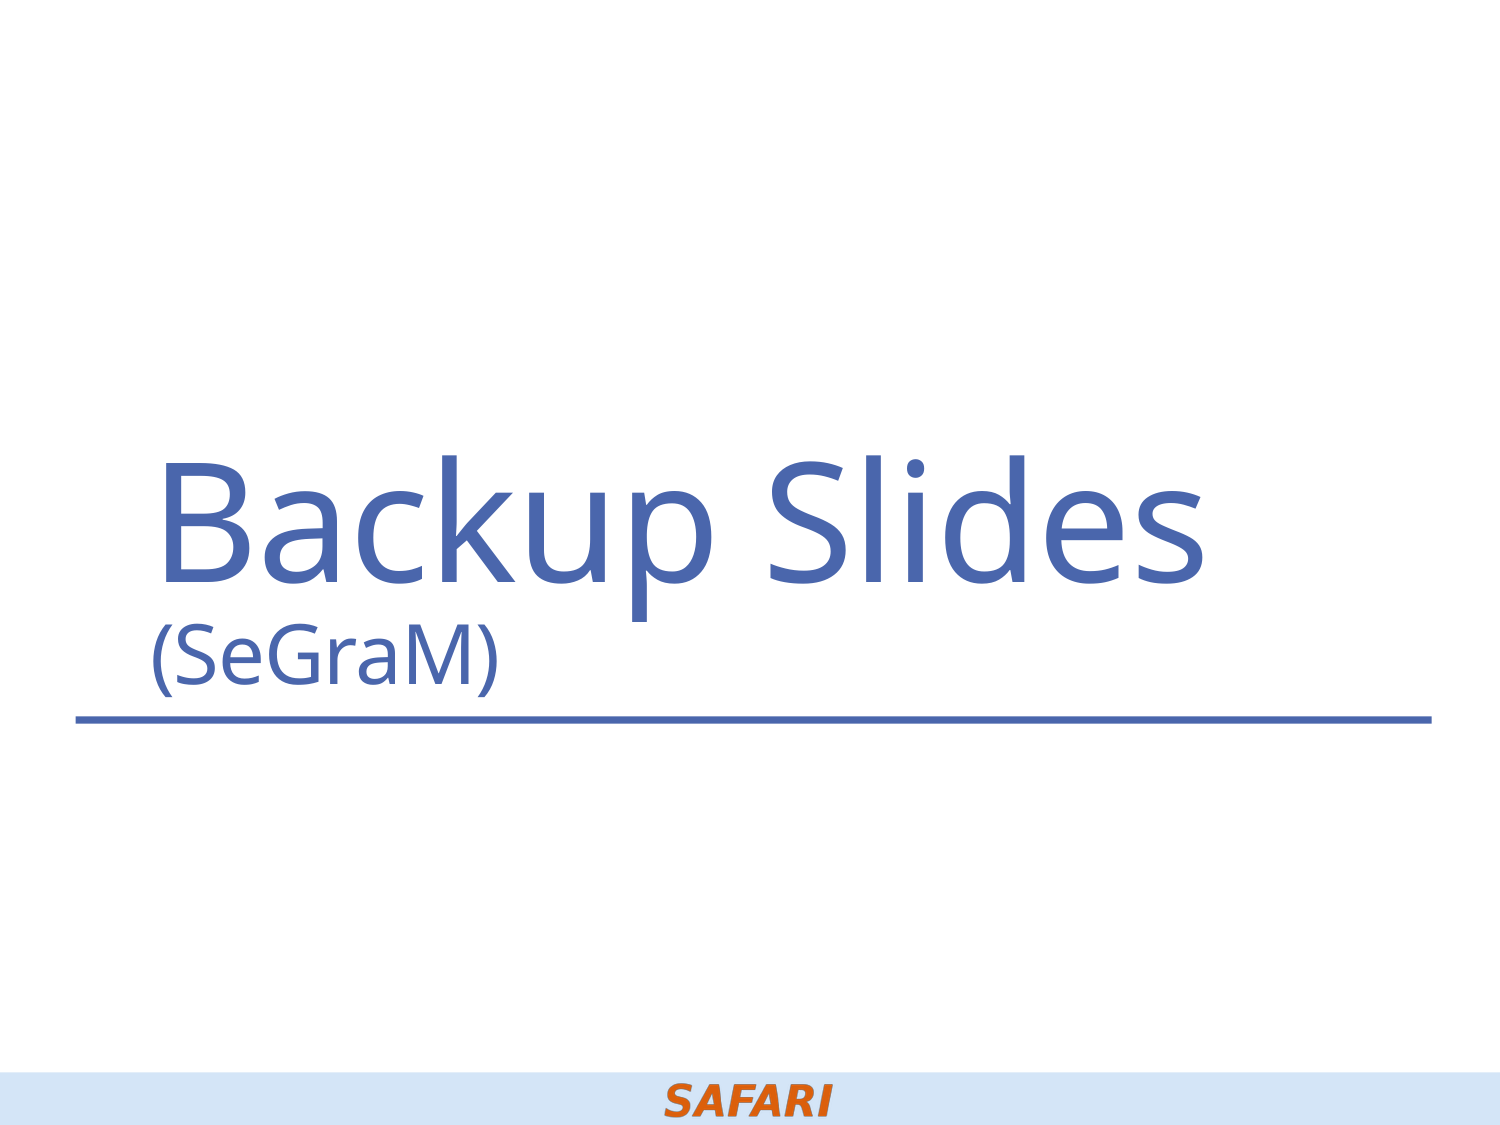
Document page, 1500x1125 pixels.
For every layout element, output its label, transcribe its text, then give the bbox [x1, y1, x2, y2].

title Backup Slides (SeGraM) [135, 124, 1373, 710]
picture [663, 1075, 837, 1125]
